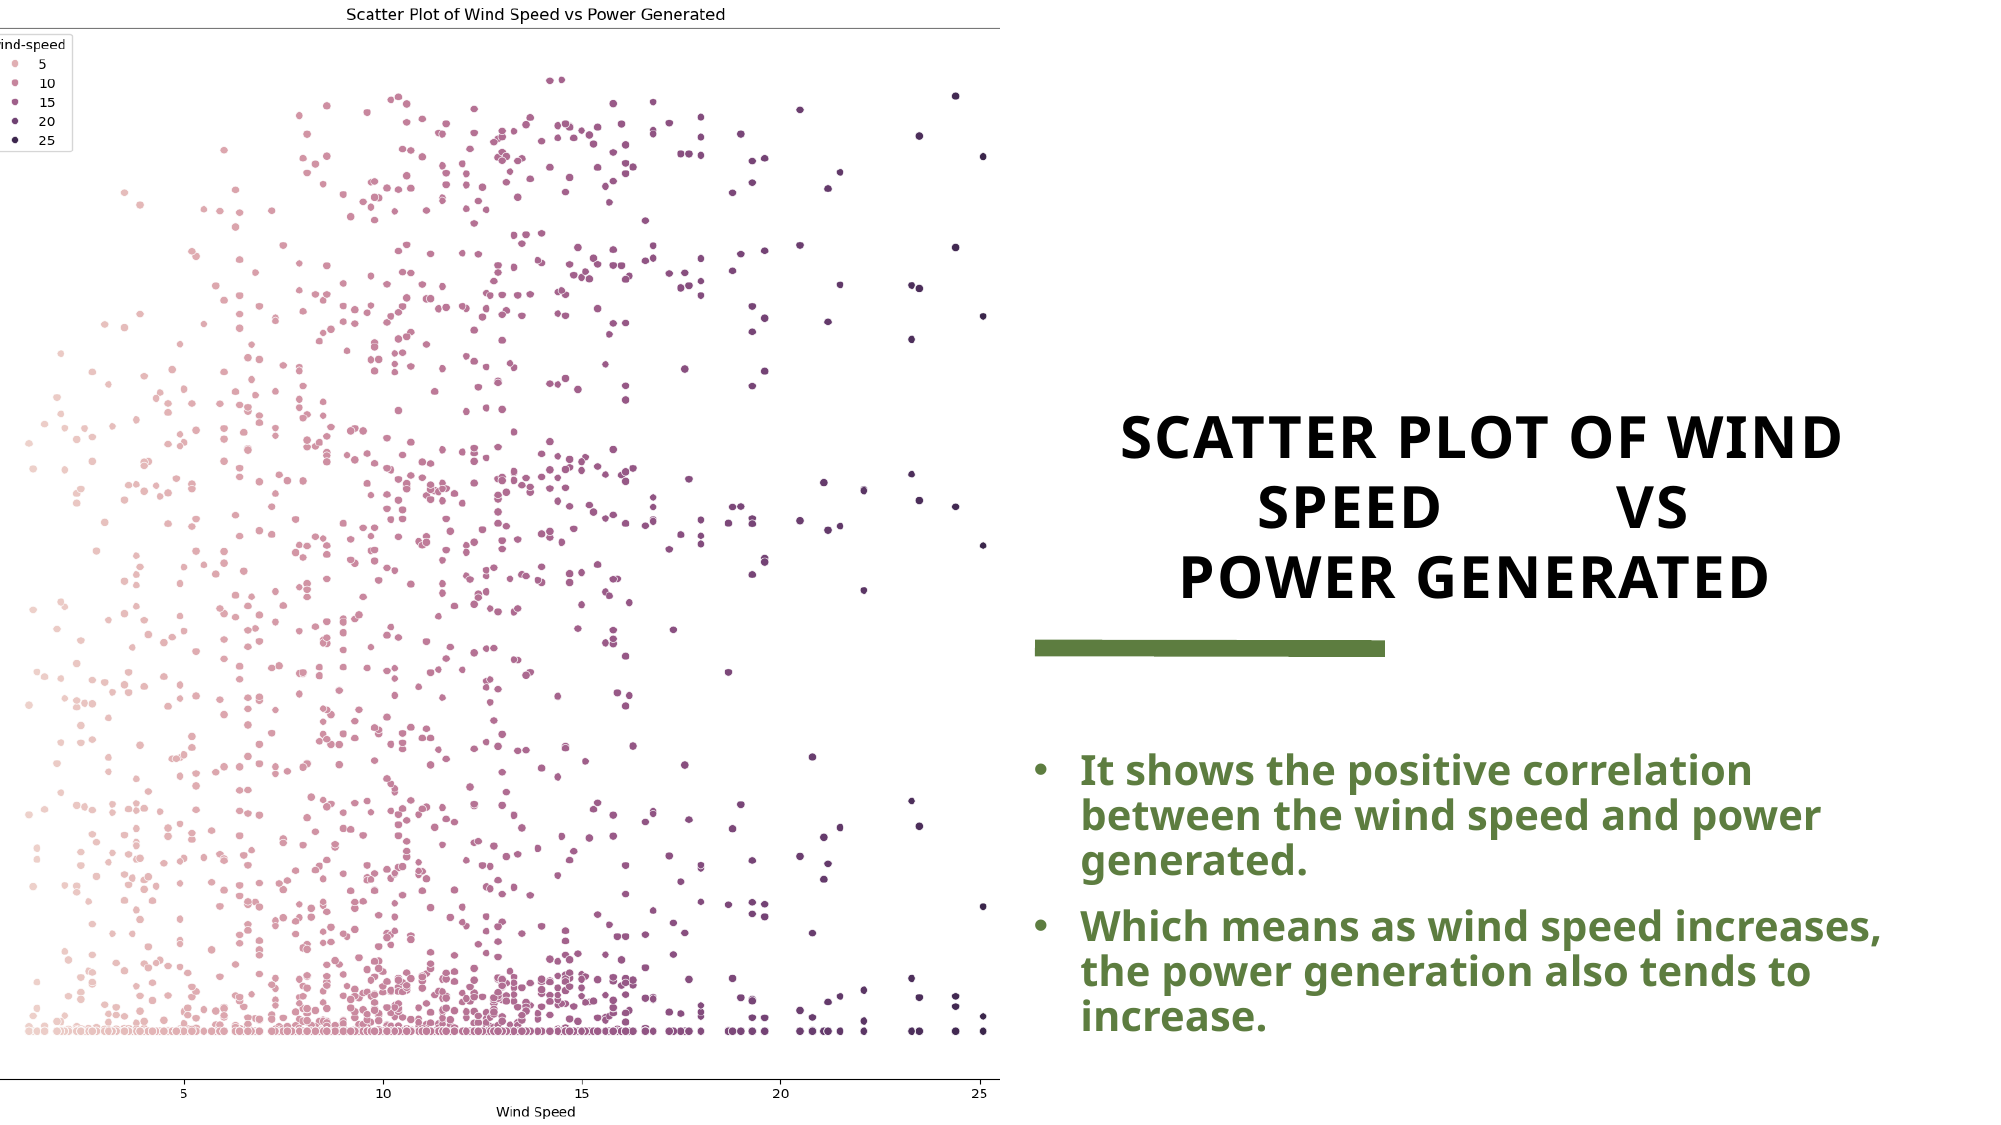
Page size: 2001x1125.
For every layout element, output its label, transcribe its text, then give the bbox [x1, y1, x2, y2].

title SCATTER PLOT OF WIND SPEED VS POWER GENERATED [1033, 70, 1934, 611]
picture [0, 0, 1000, 1125]
list It shows the positive correlation between the wind speed and power generated. Which means as wind speed increases, the power generation also tends to increase. [1033, 749, 1934, 1020]
